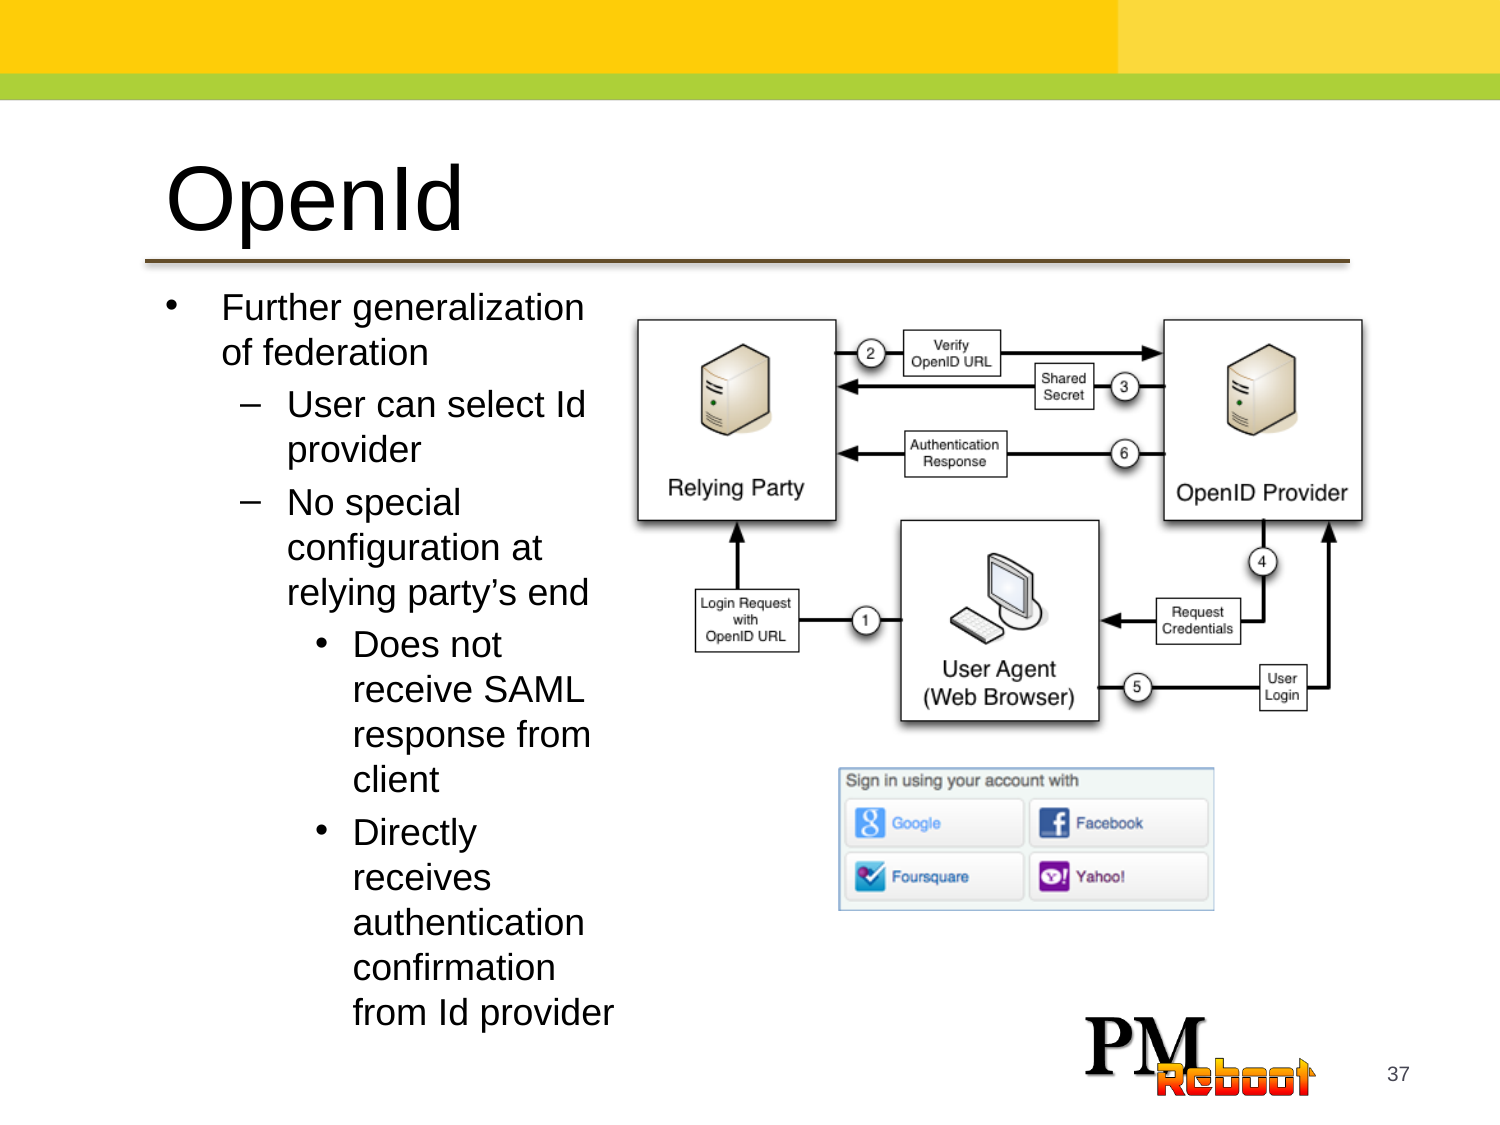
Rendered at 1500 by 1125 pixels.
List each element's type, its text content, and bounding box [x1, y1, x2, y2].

slide_number 37 [1074, 1042, 1425, 1103]
list Further generalization of federation User can select Id provider No special configuration at relying party’s end Does not receive SAML response from client Directly receives authentication confirmation from Id provider [150, 275, 638, 1085]
picture [0, 0, 1500, 1125]
title OpenId [150, 112, 1500, 275]
